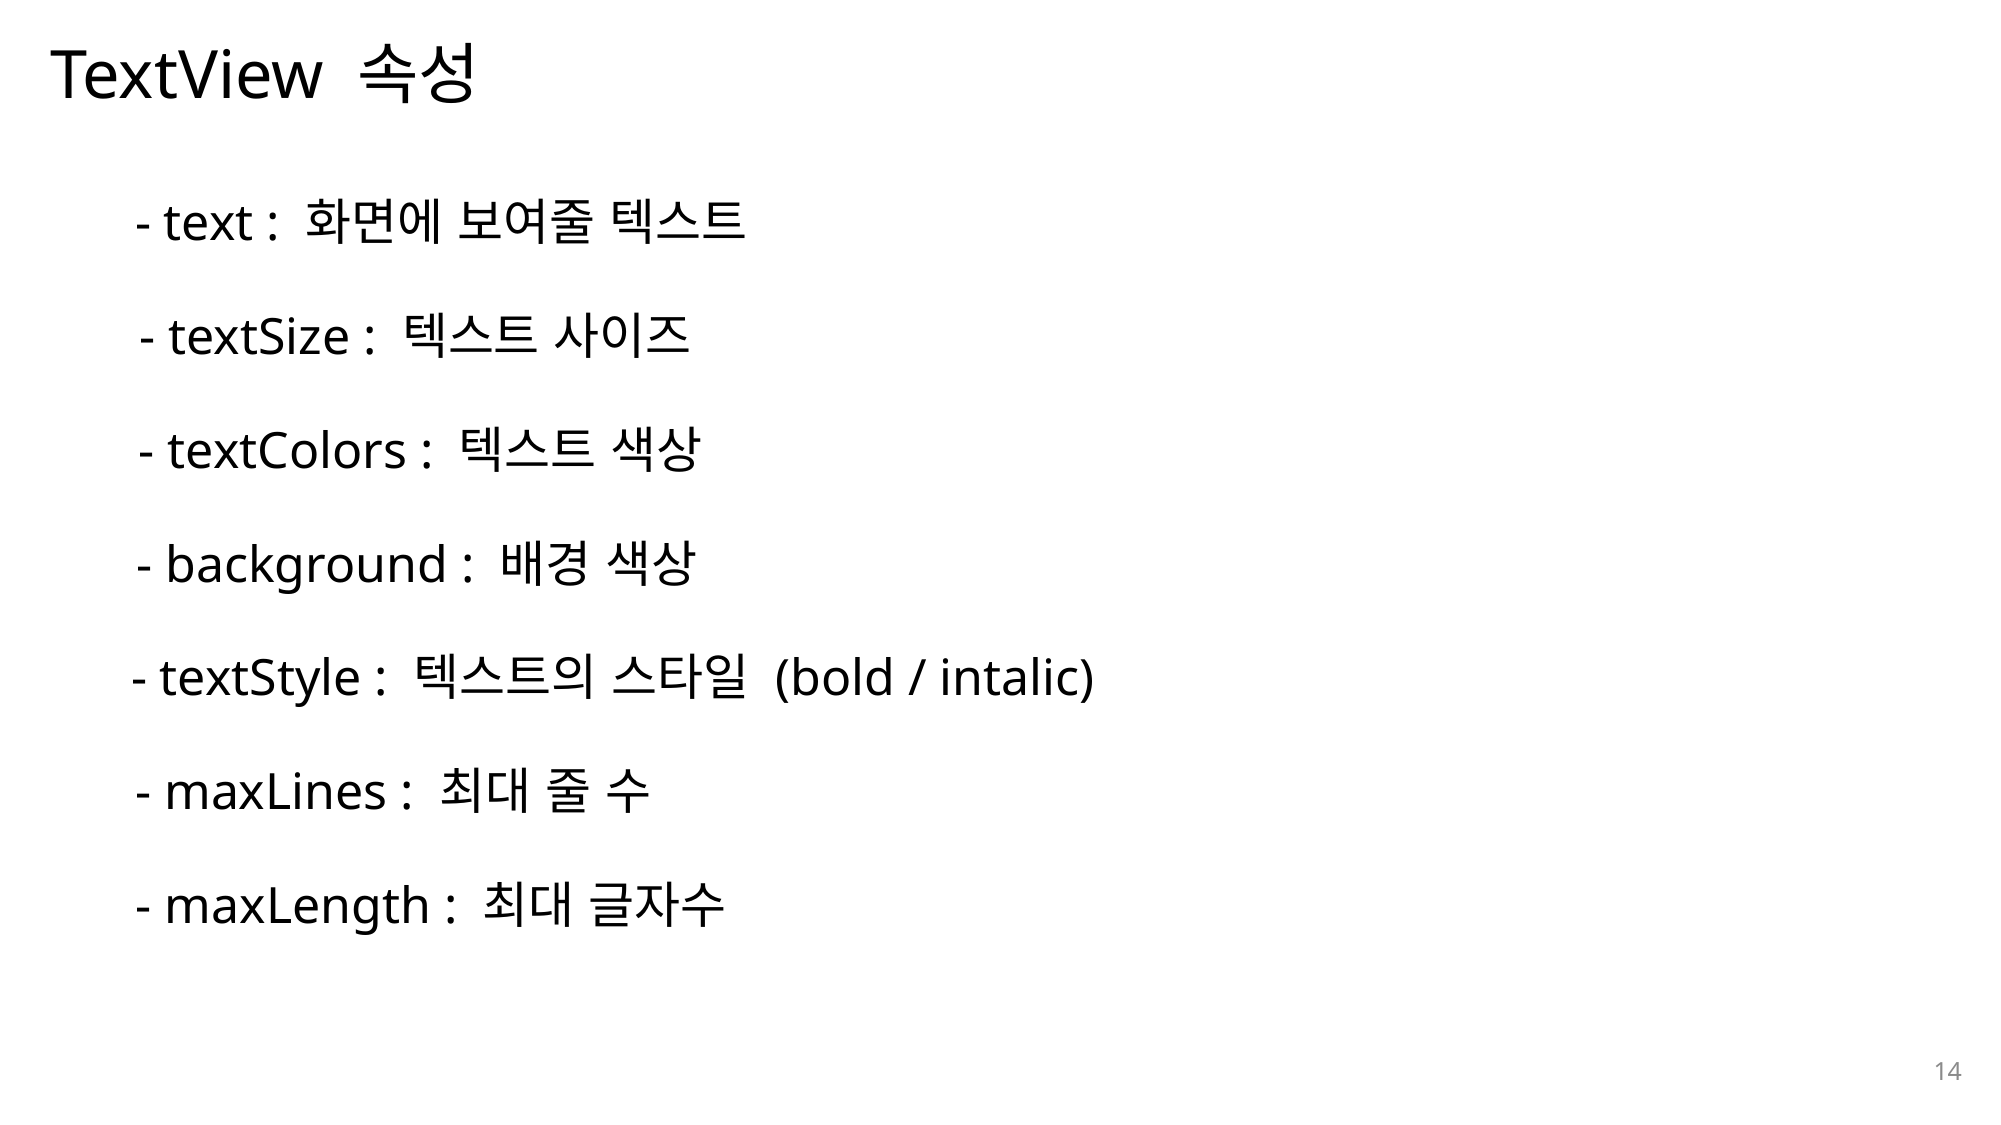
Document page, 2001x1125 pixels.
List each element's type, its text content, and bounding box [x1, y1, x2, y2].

text_box - textStyle : 텍스트의 스타일 (bold / intalic) [116, 638, 1110, 714]
text_box - maxLines : 최대 줄 수 [120, 752, 667, 827]
slide_number 14 [1527, 1042, 1978, 1103]
text_box - maxLength : 최대 글자수 [121, 865, 742, 941]
text_box TextView 속성 [35, 24, 496, 119]
text_box - text : 화면에 보여줄 텍스트 [120, 183, 763, 258]
text_box - background : 배경 색상 [121, 524, 713, 600]
text_box - textColors : 텍스트 색상 [124, 410, 718, 486]
text_box - textSize : 텍스트 사이즈 [124, 297, 707, 372]
